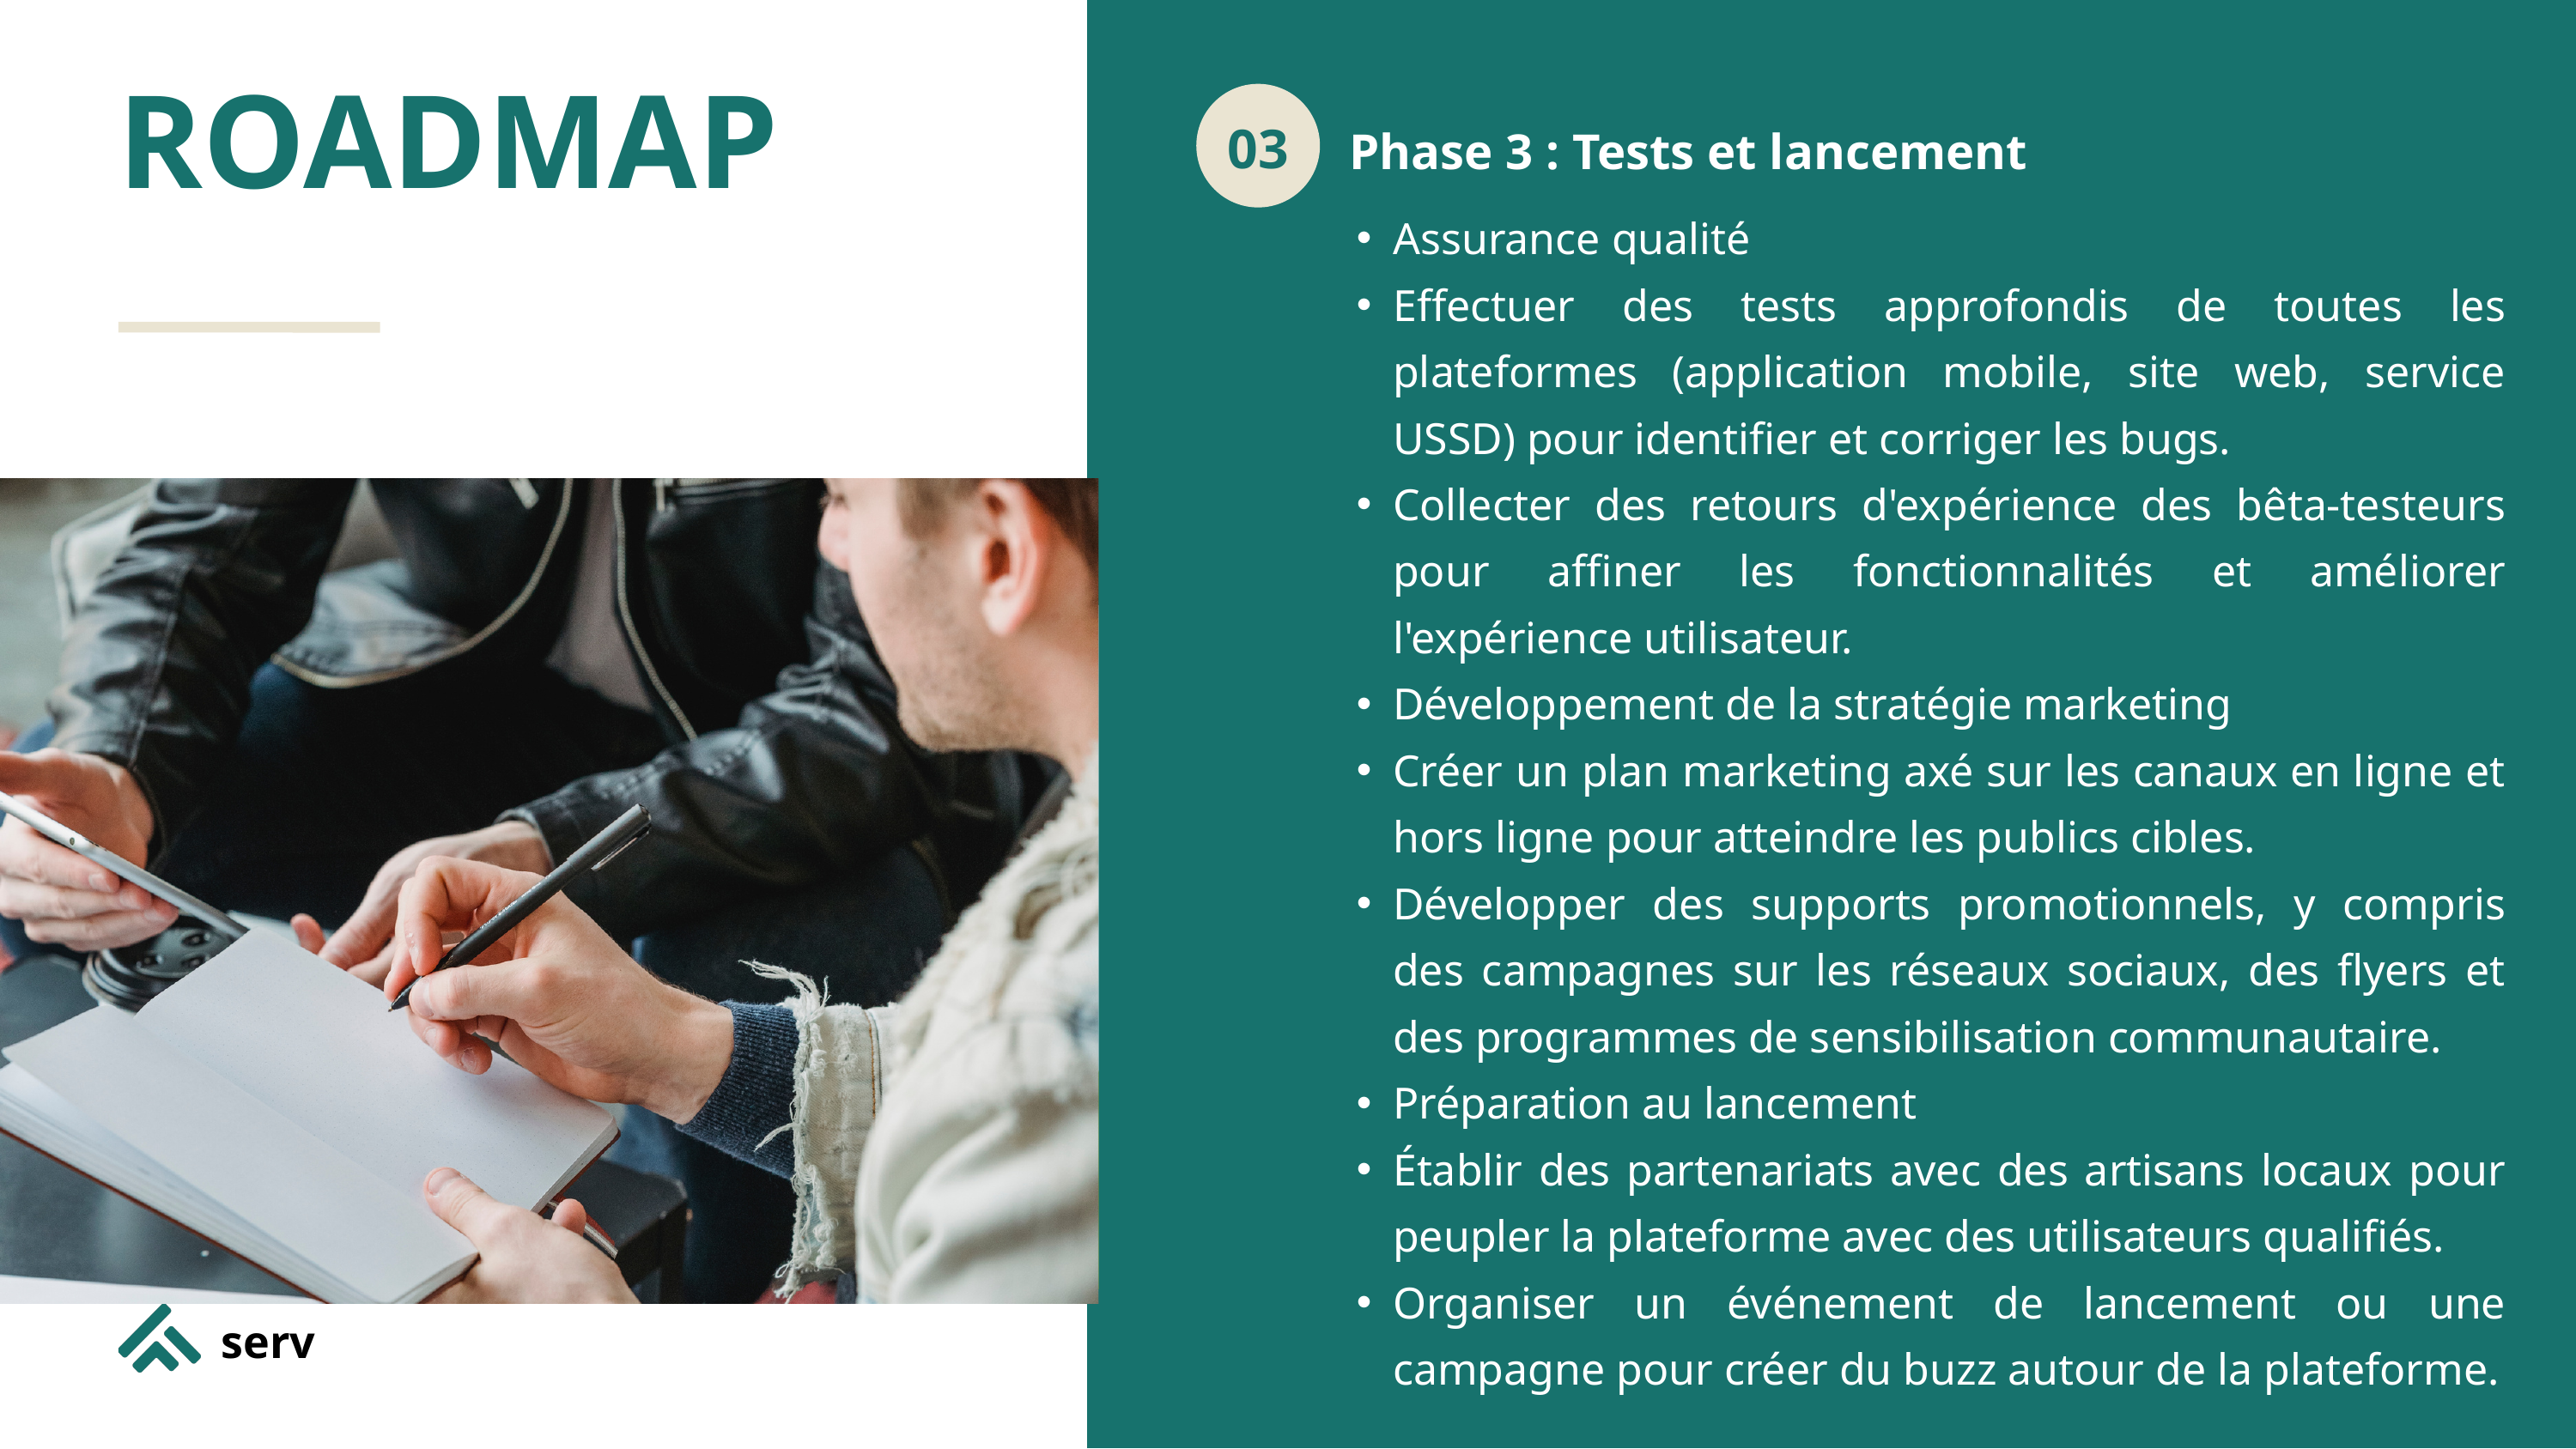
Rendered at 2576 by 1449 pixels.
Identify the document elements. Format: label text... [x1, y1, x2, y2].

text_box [1195, 83, 1321, 208]
text_box ROADMAP [118, 79, 1079, 215]
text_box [0, 477, 1099, 1304]
text_box [118, 1312, 201, 1373]
text_box serv [221, 1312, 671, 1367]
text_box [1086, 0, 2576, 1449]
